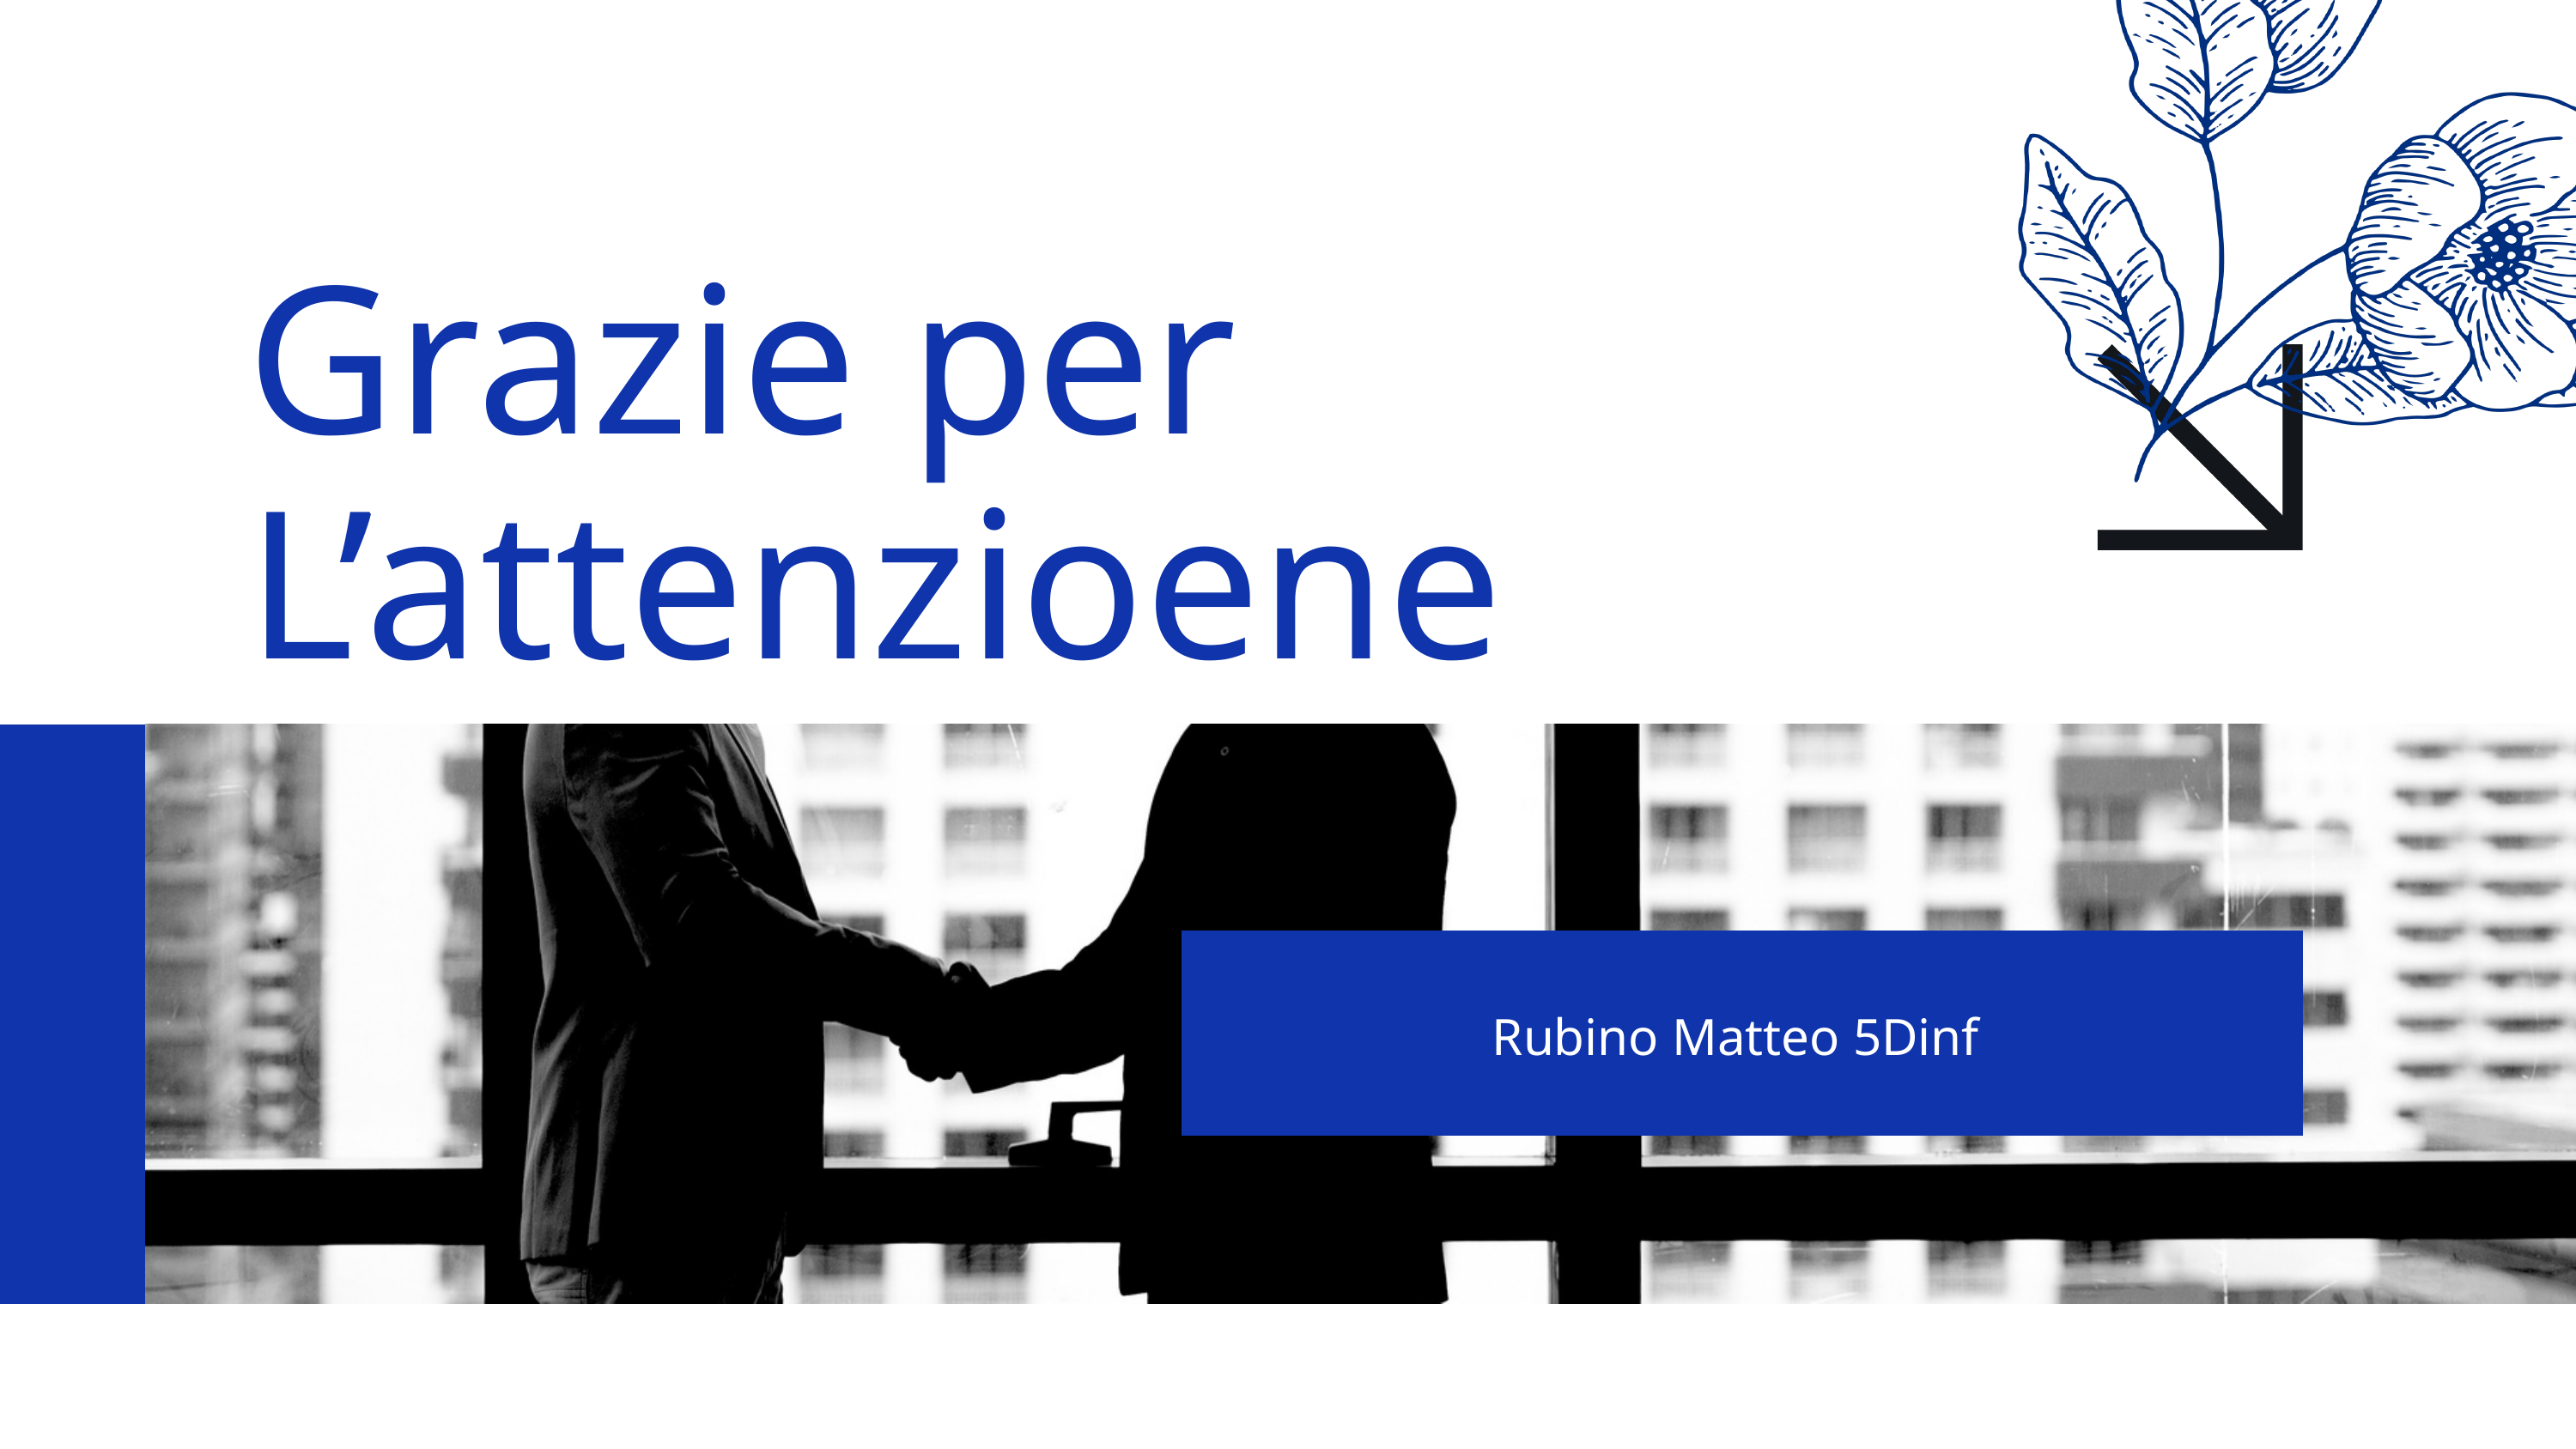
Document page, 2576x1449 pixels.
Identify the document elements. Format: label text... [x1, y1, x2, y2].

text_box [1181, 930, 2303, 1136]
text_box Grazie per L’attenzioene [246, 249, 1704, 700]
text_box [0, 724, 145, 1304]
text_box [2097, 482, 2303, 550]
text_box [2017, 0, 2576, 482]
text_box [146, 724, 2576, 1304]
